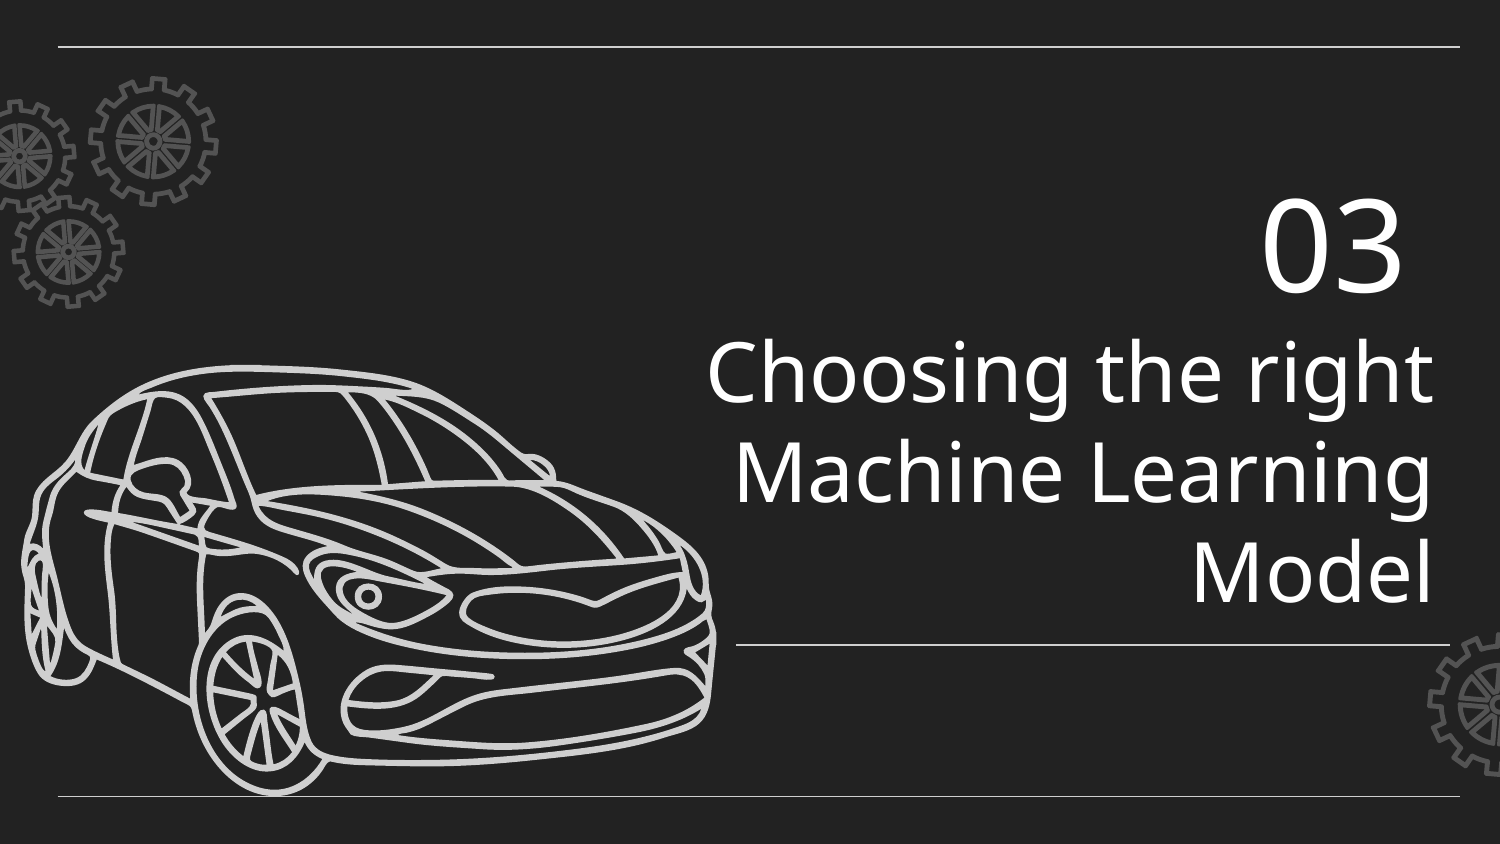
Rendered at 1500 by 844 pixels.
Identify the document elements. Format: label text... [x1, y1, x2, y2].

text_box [20, 364, 717, 797]
text_box 03 [1177, 169, 1423, 334]
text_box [0, 77, 218, 308]
title Choosing the right Machine Learning Model [721, 392, 1451, 546]
